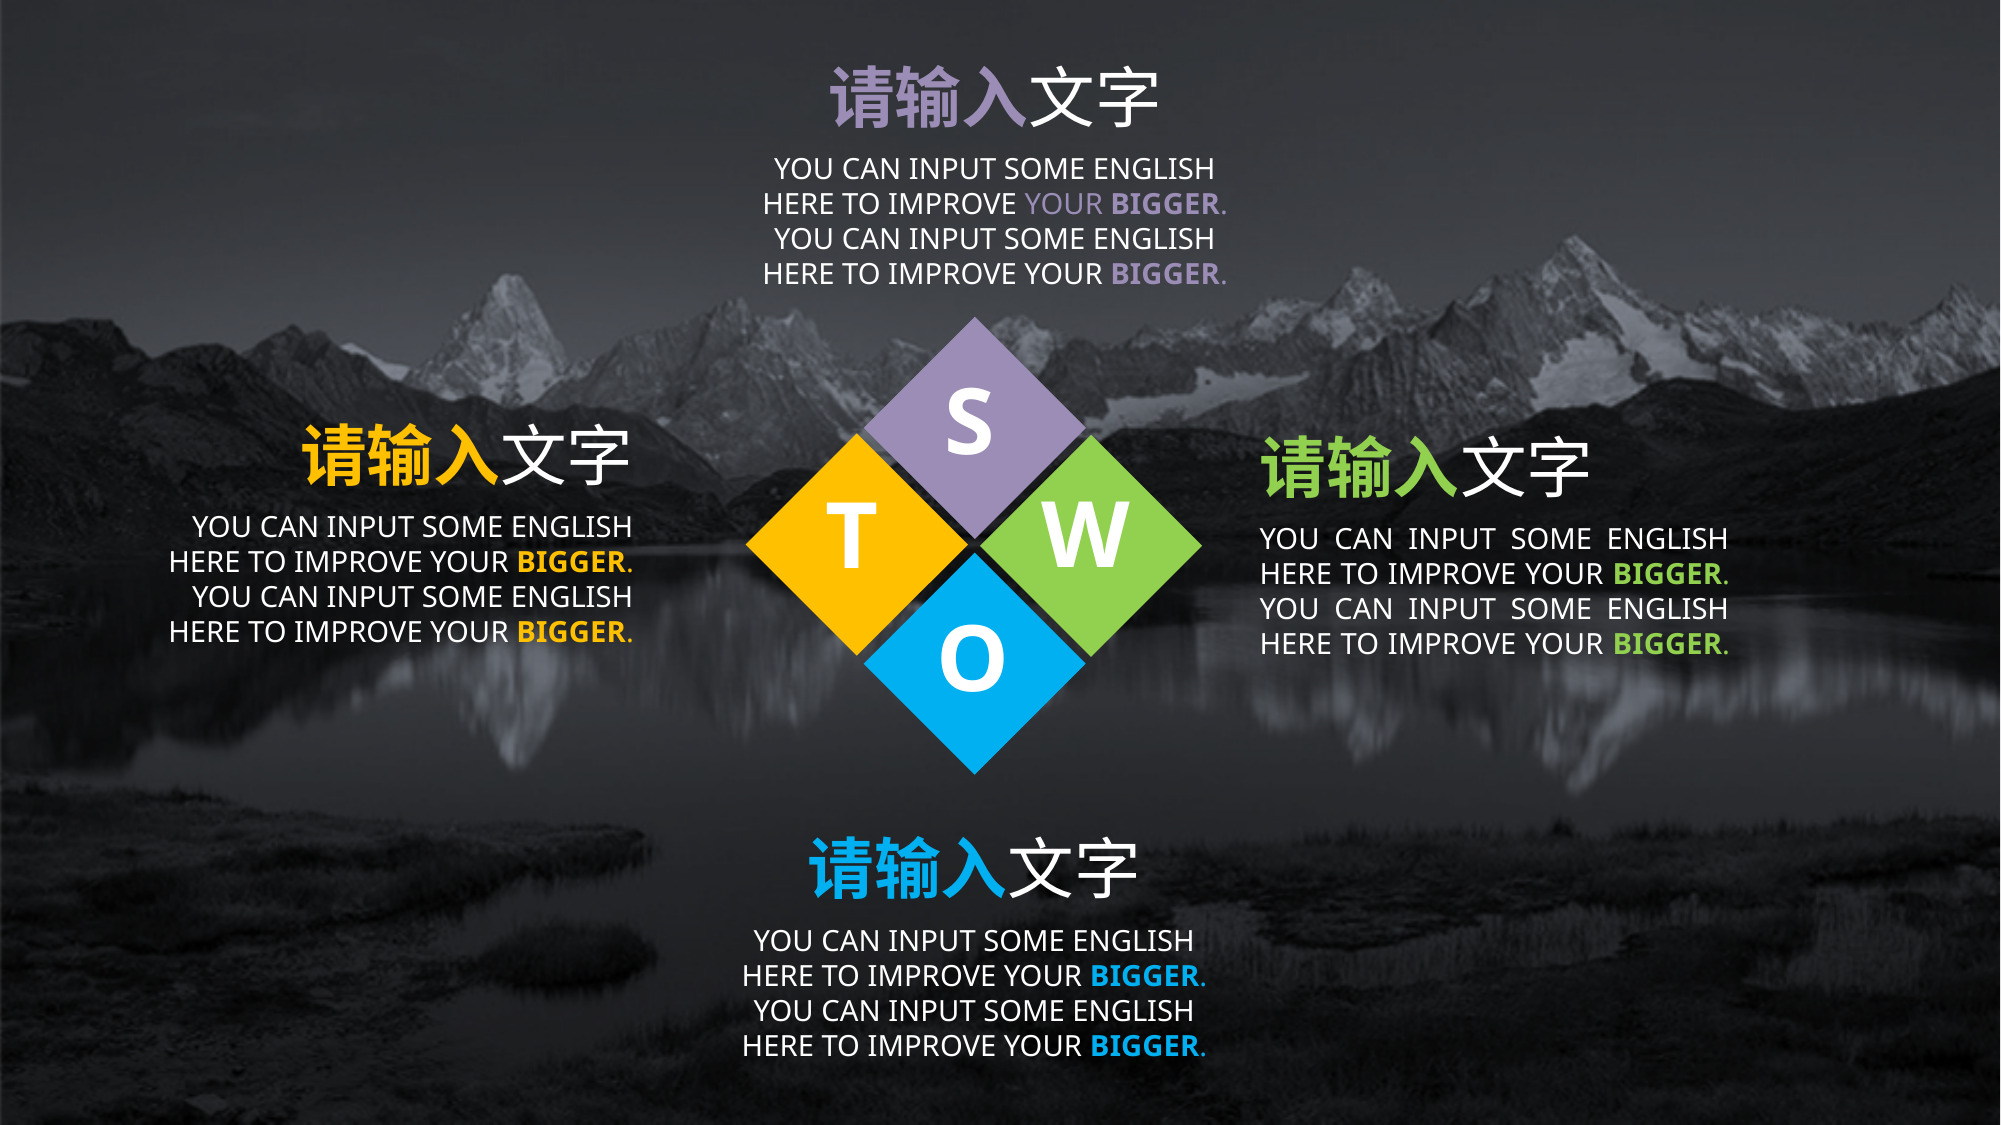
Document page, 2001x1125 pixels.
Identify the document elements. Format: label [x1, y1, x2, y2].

text_box [0, 0, 2000, 1125]
